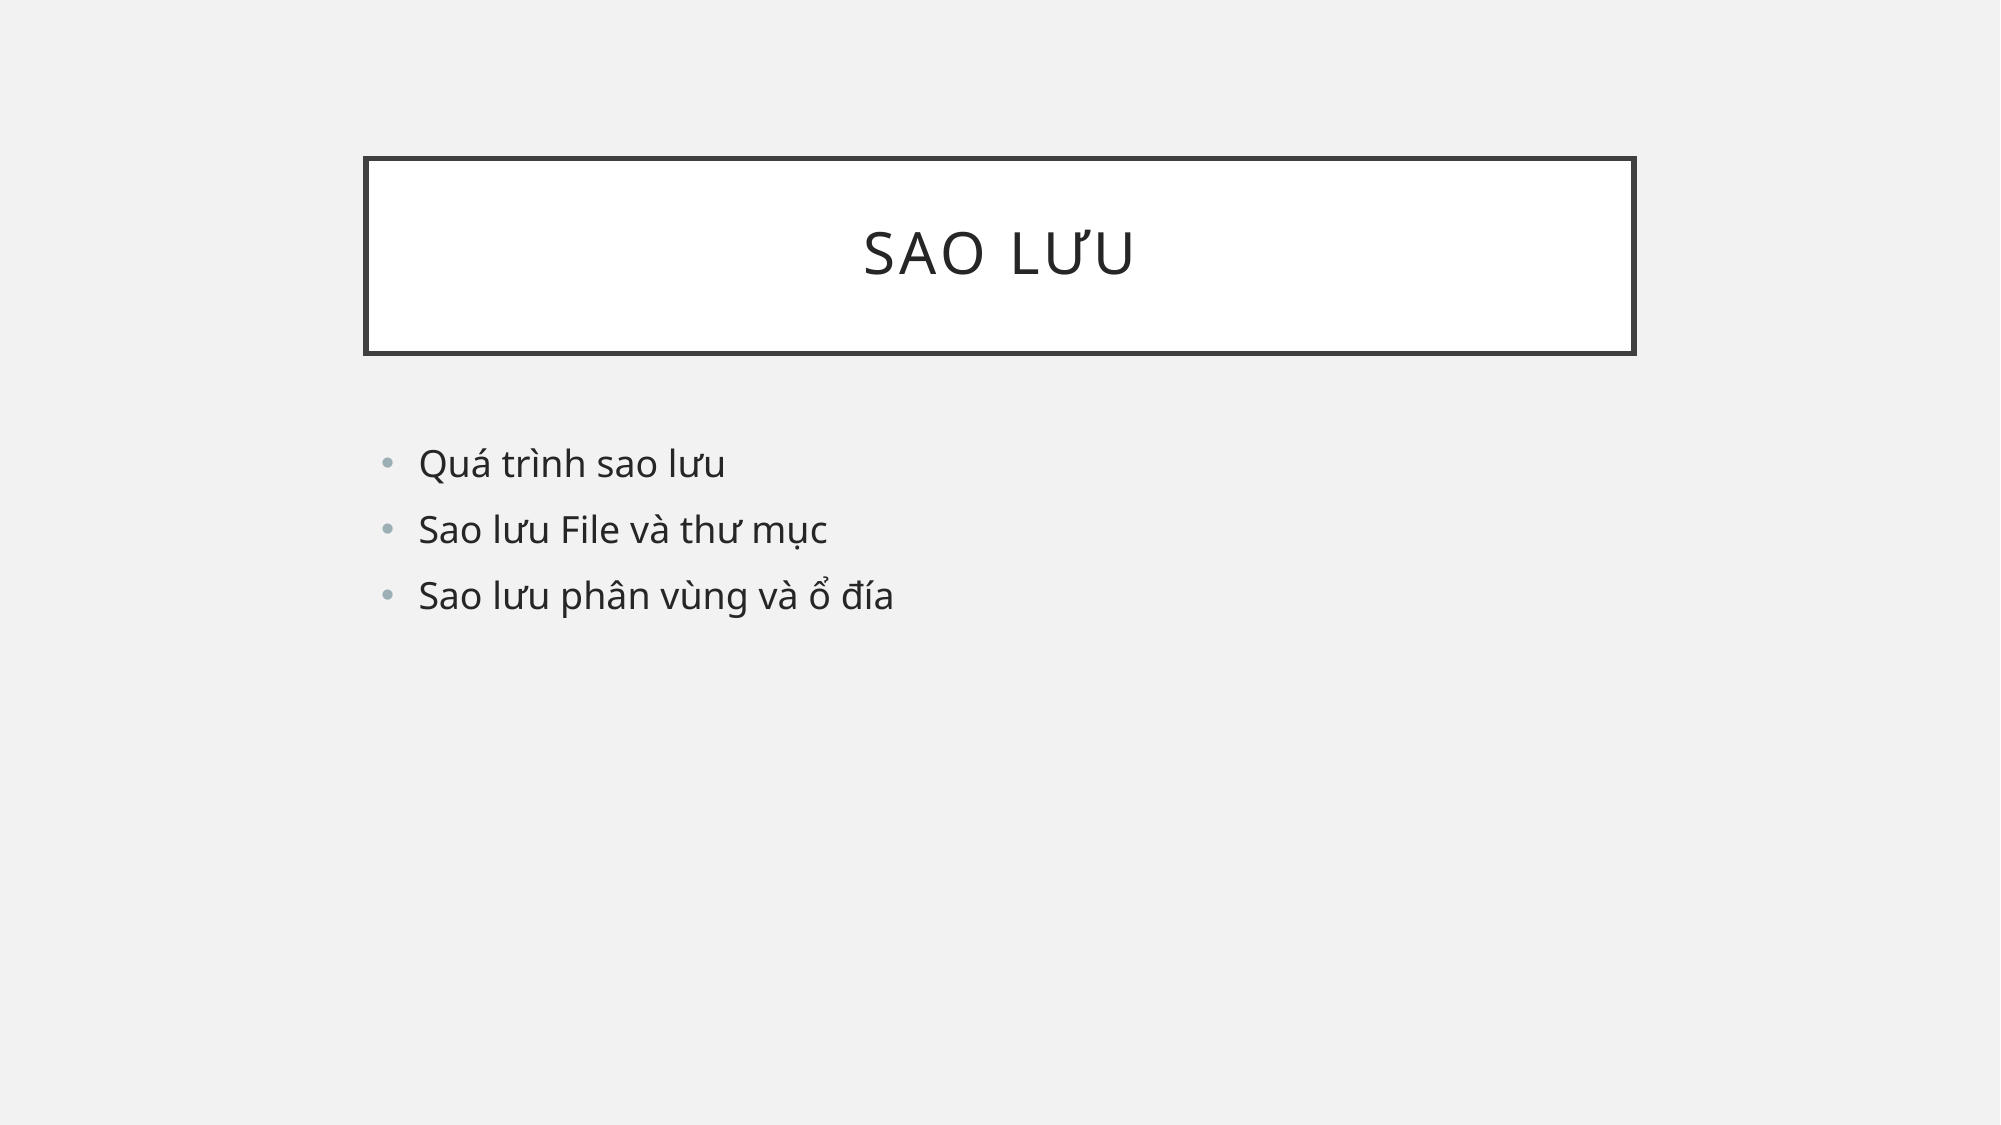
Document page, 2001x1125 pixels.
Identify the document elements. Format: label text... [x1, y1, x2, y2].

list Quá trình sao lưu Sao lưu File và thư mục Sao lưu phân vùng và ổ đía [366, 432, 1634, 942]
title Sao lưu [363, 156, 1637, 356]
